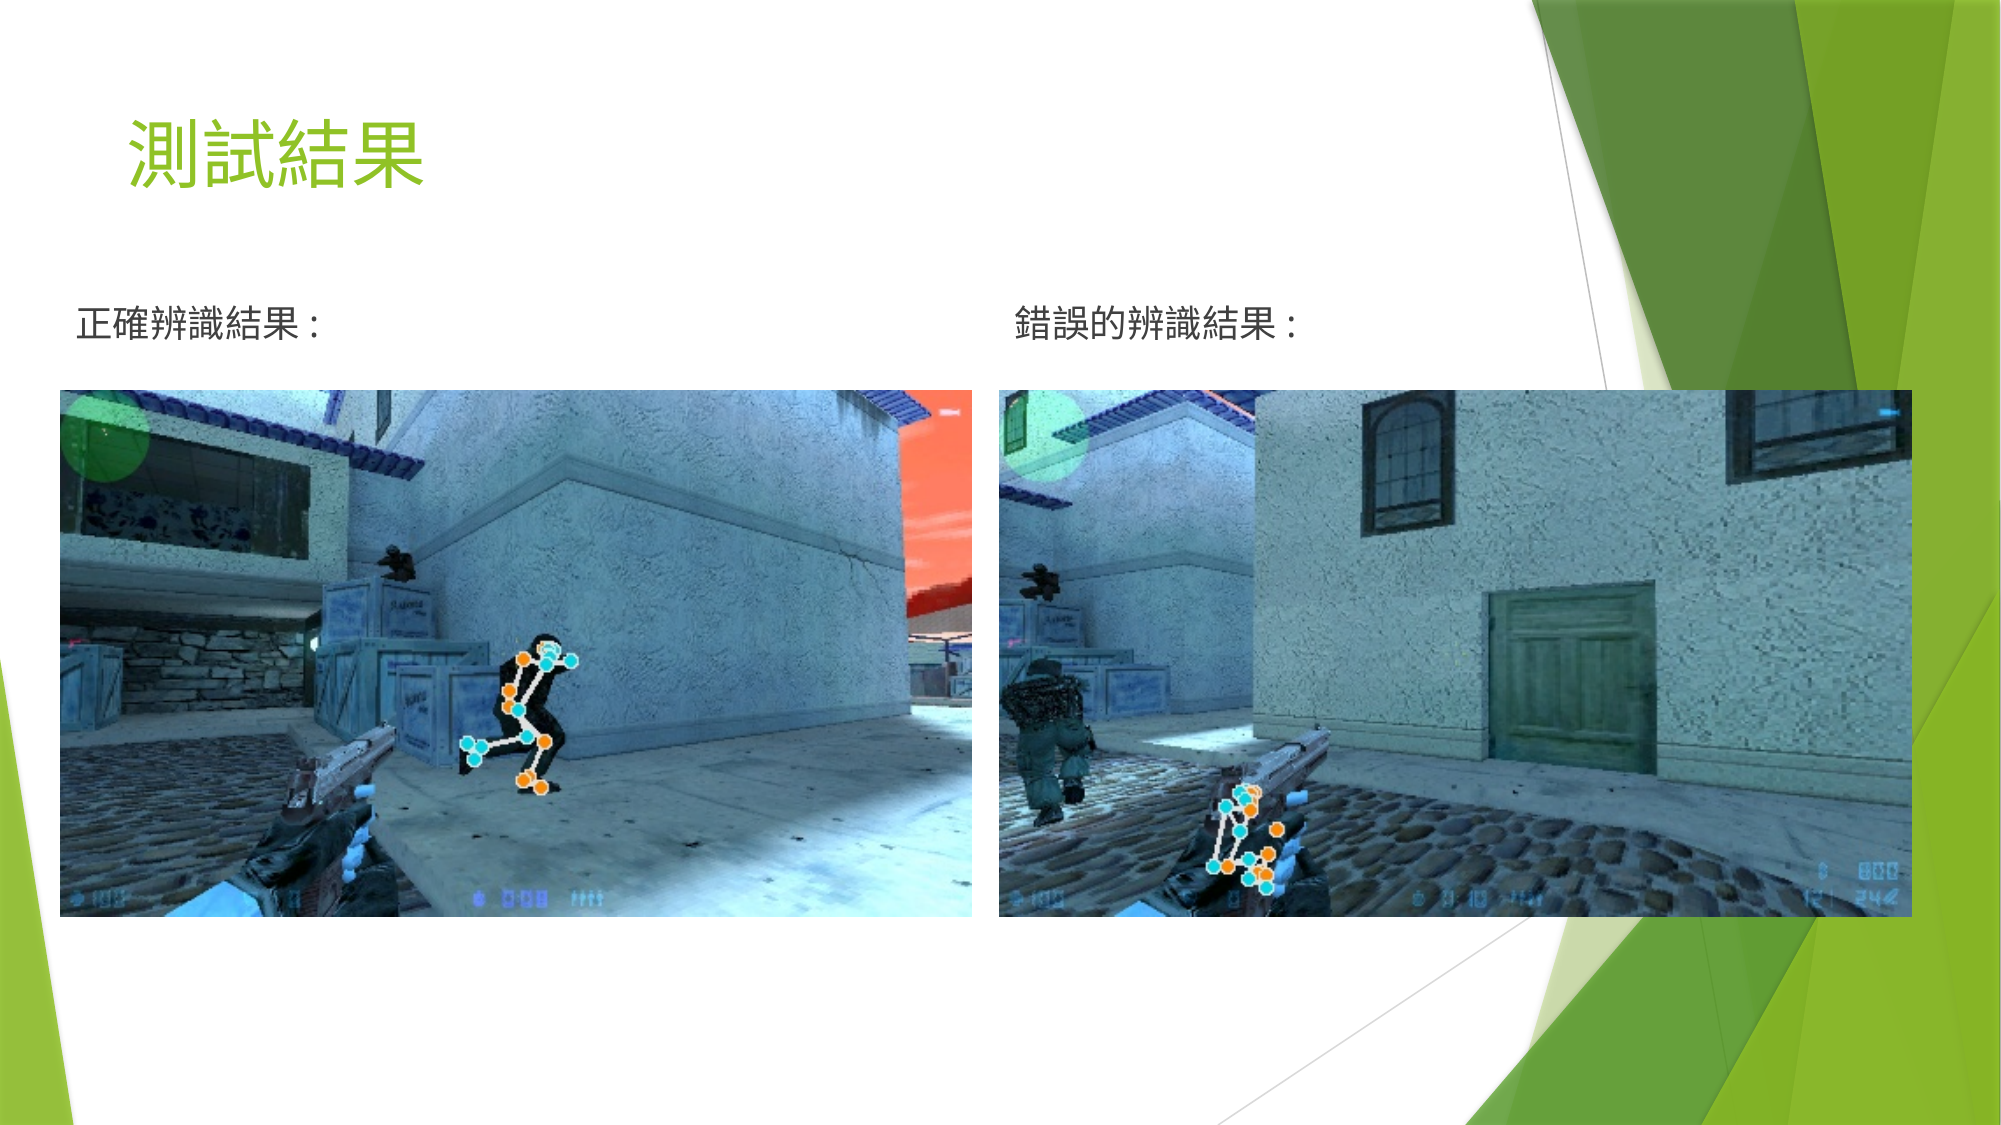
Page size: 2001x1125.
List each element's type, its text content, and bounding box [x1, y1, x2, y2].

title 測試結果 [111, 99, 471, 206]
picture [59, 390, 973, 918]
list 正確辨識結果: [60, 292, 387, 374]
picture [999, 390, 1913, 918]
text_box 錯誤的辨識結果: [999, 292, 1327, 374]
